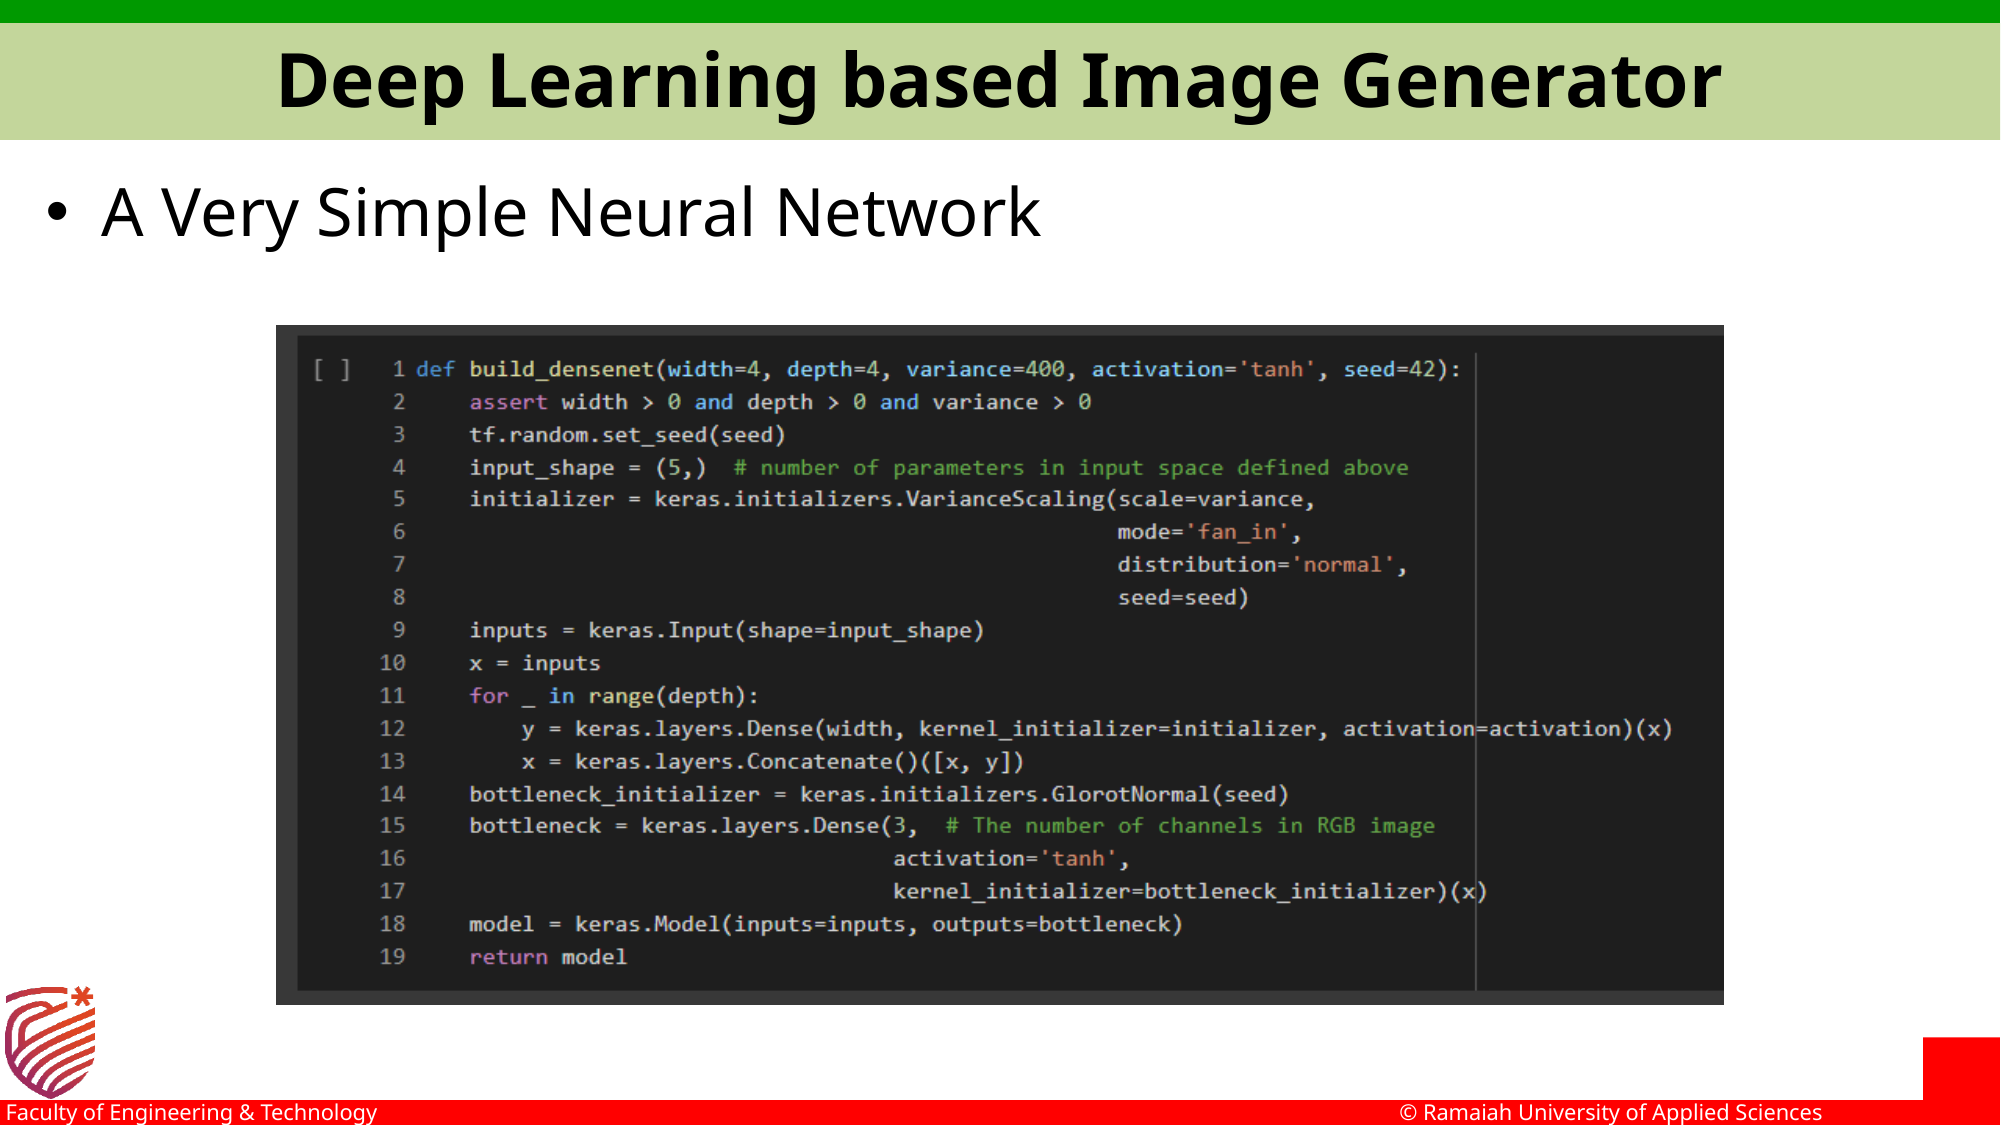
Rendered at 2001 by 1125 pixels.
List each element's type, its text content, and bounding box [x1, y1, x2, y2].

title Deep Learning based Image Generator [30, 24, 1970, 130]
picture [276, 324, 1724, 1006]
picture [5, 986, 95, 1099]
list A Very Simple Neural Network [30, 162, 1970, 1005]
